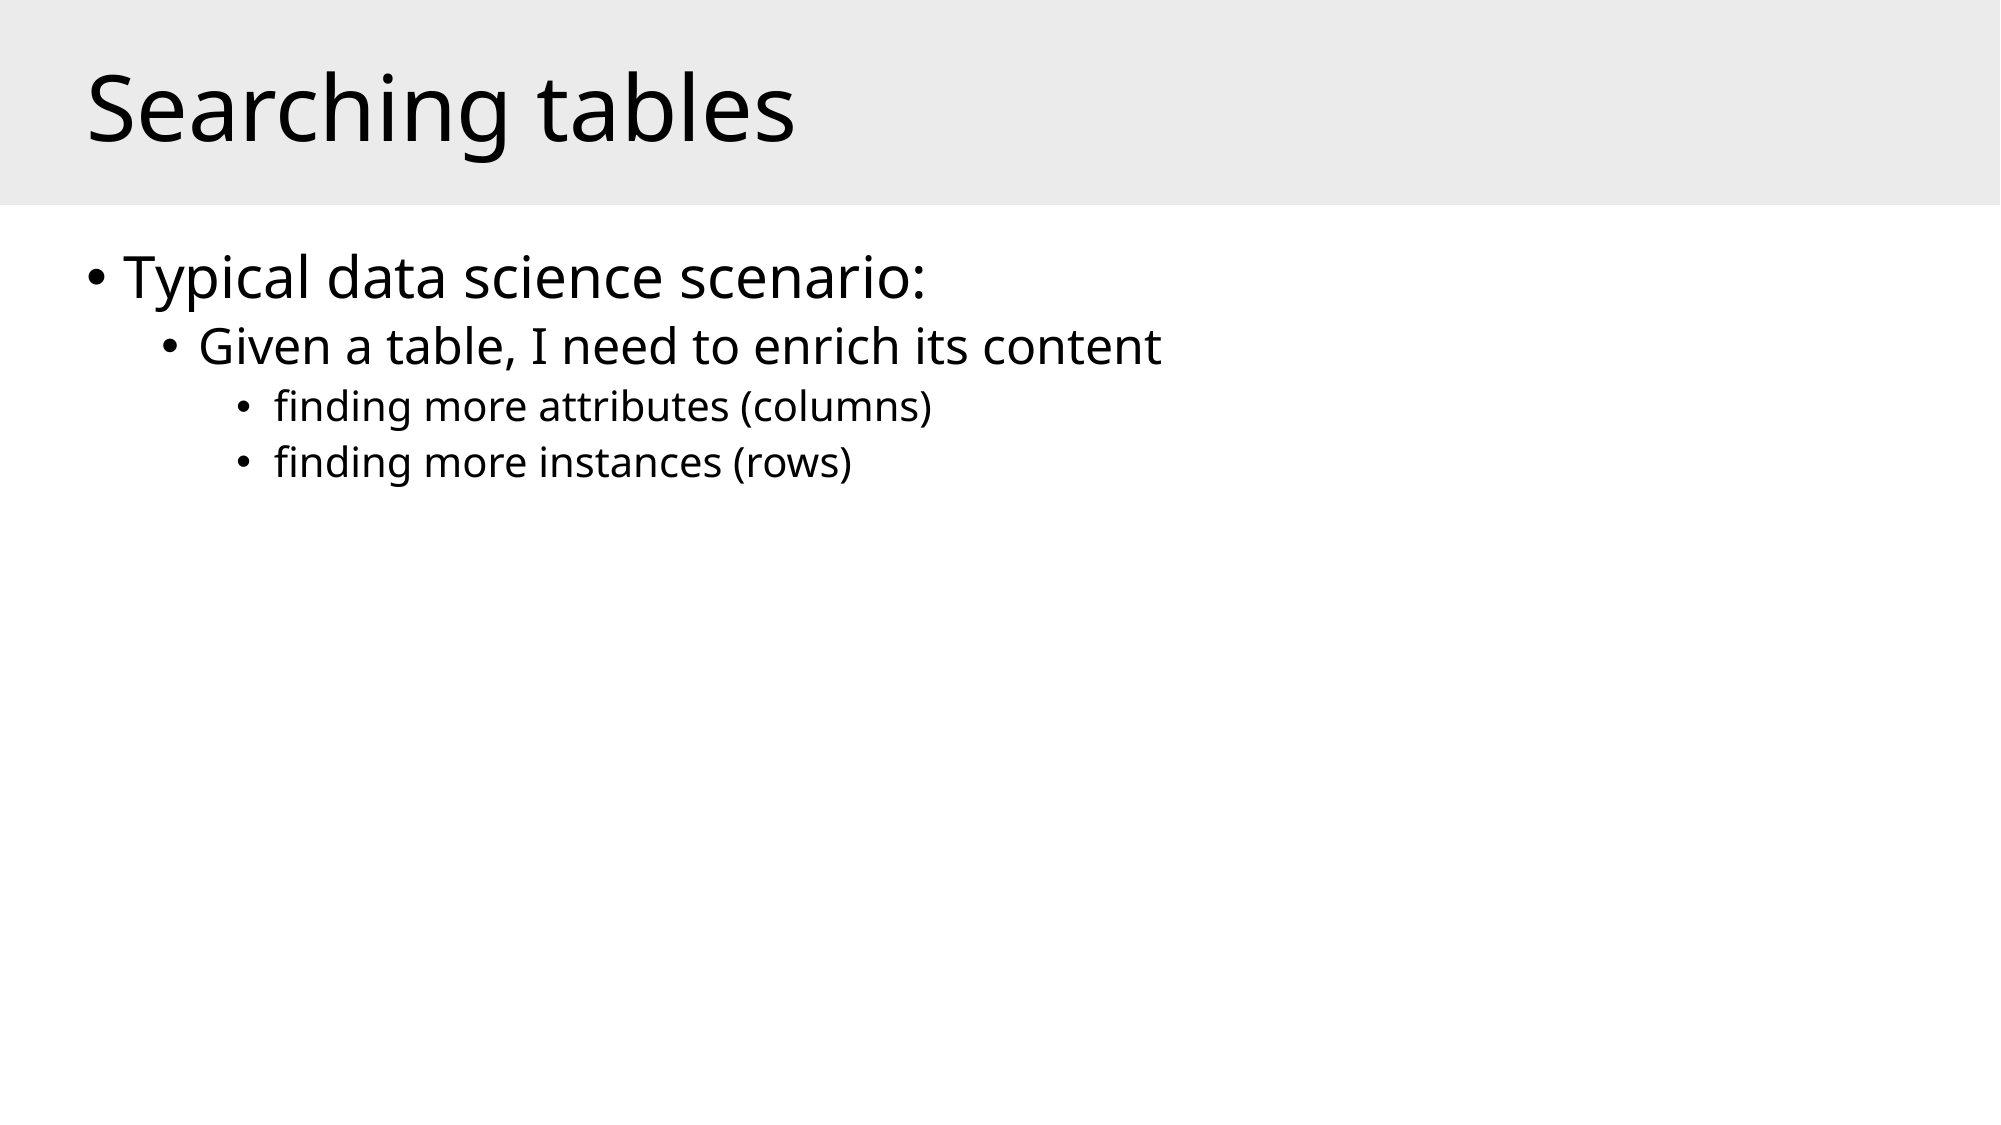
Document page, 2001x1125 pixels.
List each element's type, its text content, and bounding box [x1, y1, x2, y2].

list Typical data science scenario: Given a table, I need to enrich its content finding more attributes (columns) finding more instances (rows) [71, 240, 1929, 1072]
title Searching tables [71, 53, 1929, 171]
